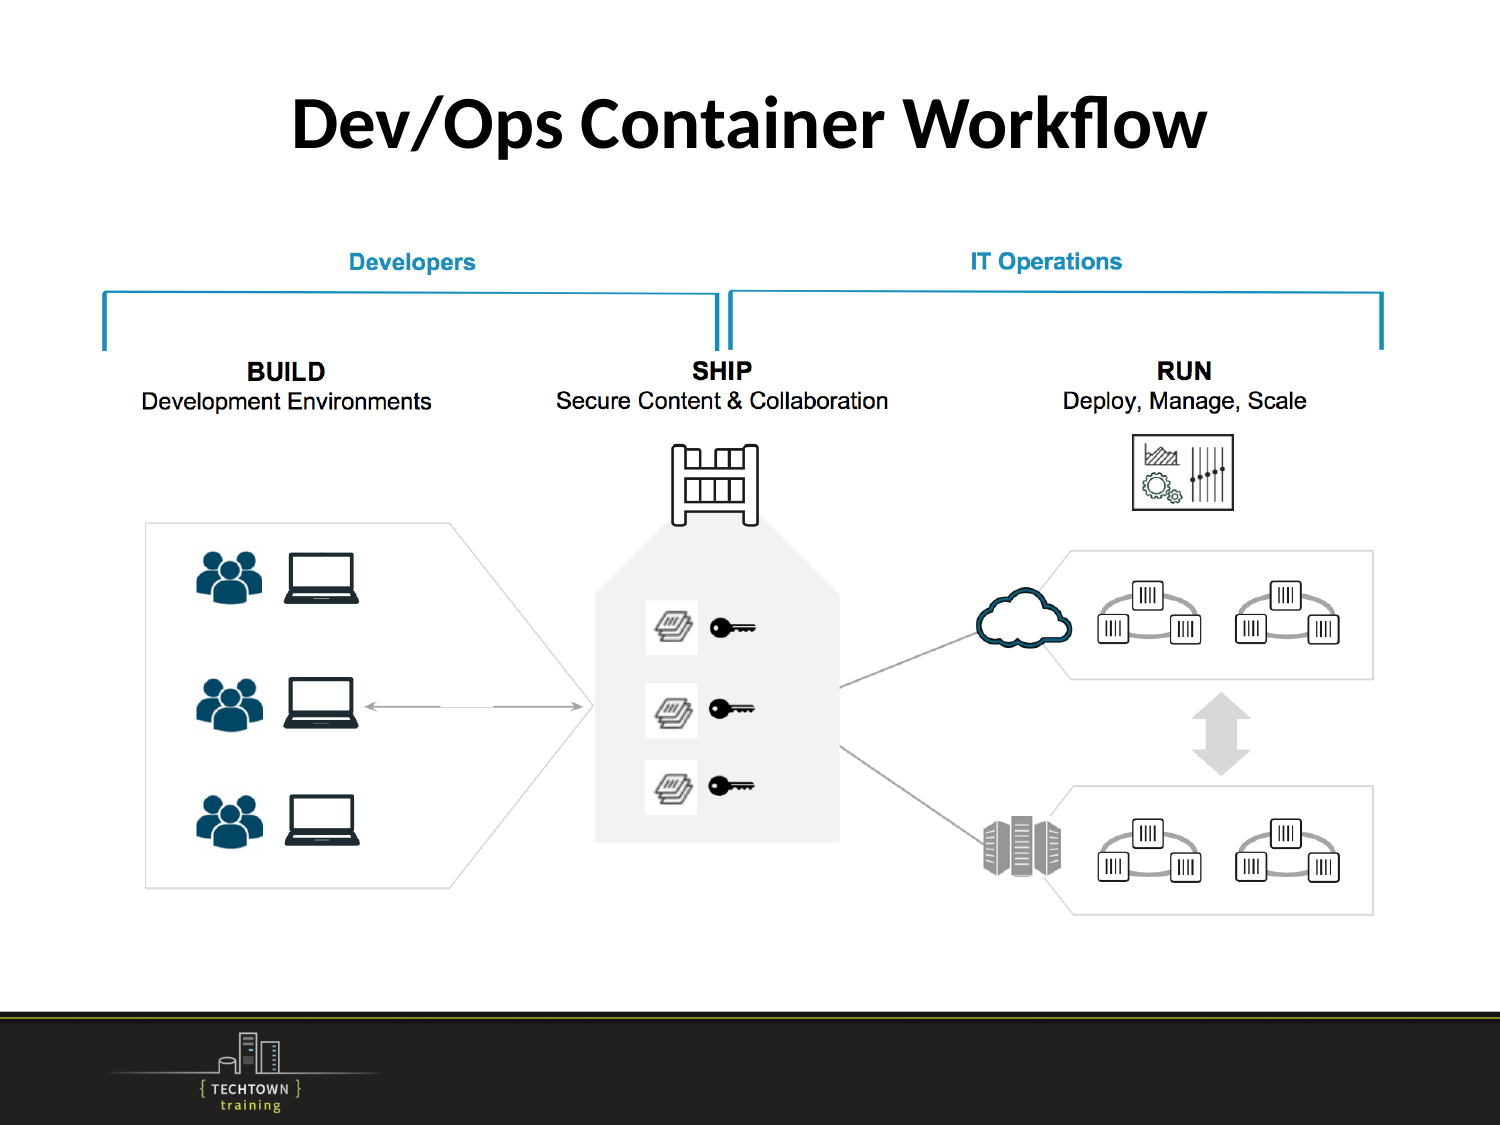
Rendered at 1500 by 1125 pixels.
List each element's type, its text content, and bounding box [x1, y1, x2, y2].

title Dev/Ops Container Workflow [75, 24, 1425, 213]
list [37, 212, 1388, 931]
picture [0, 0, 1500, 1125]
